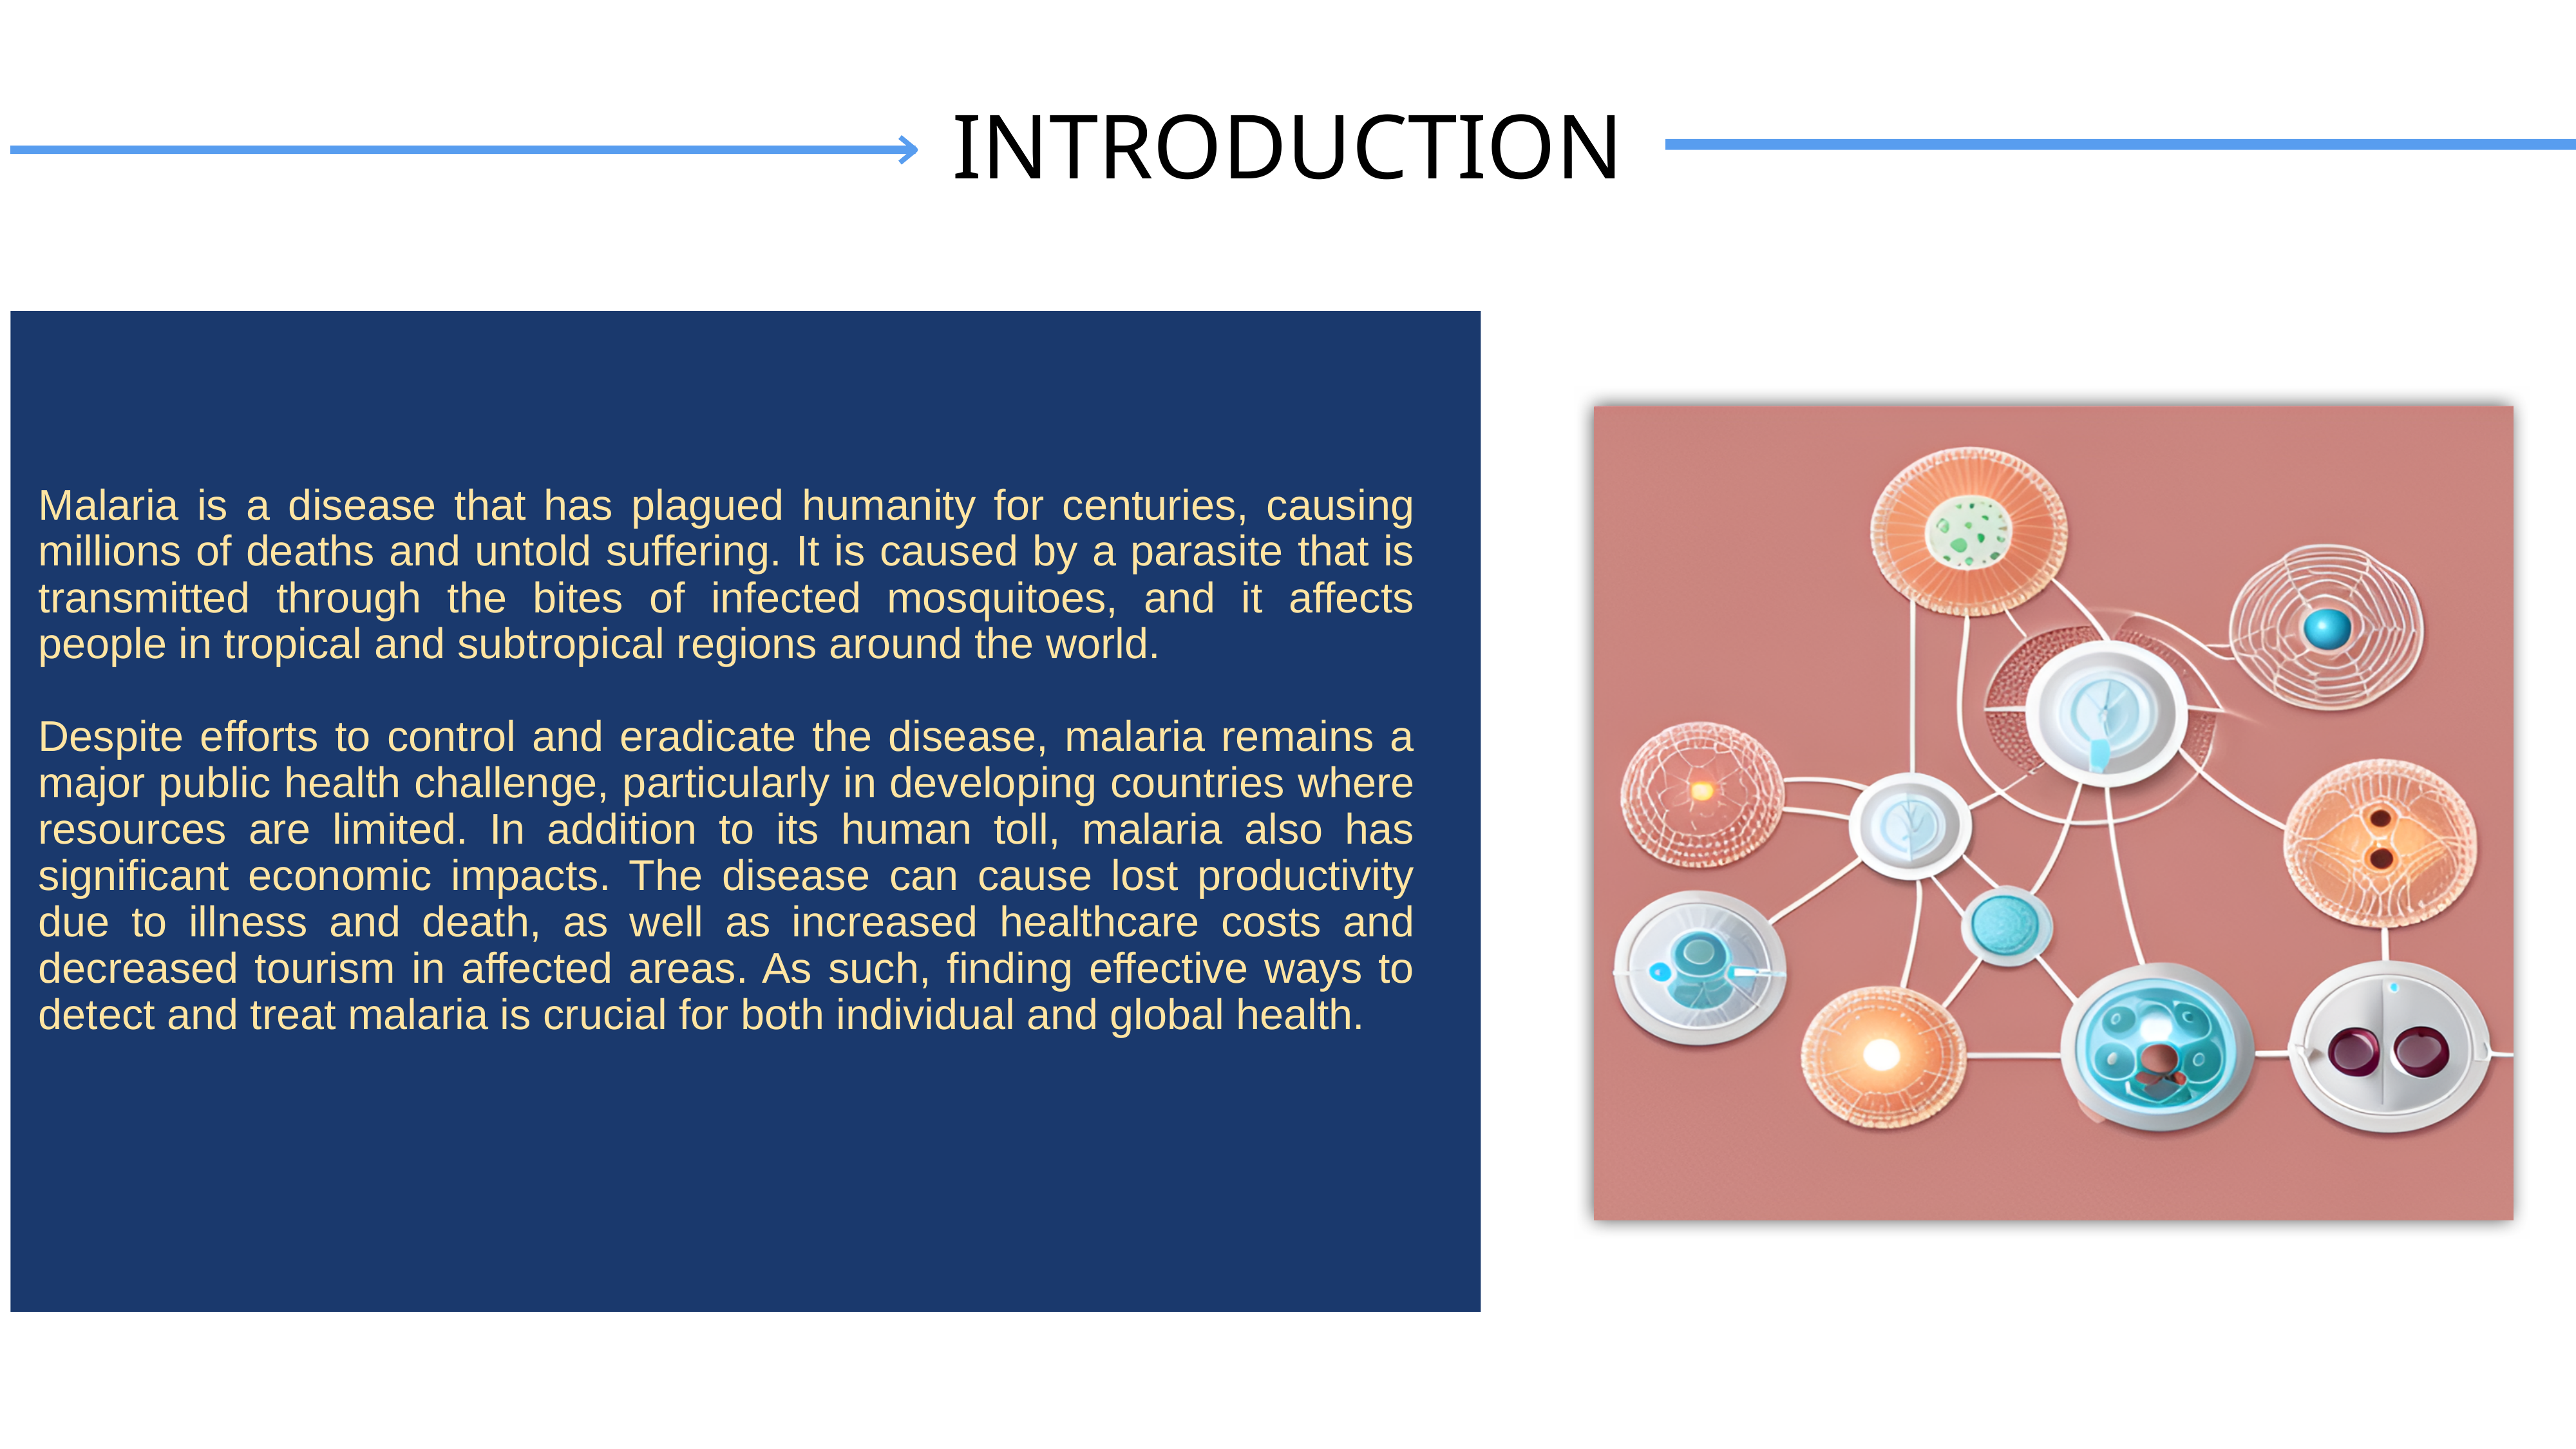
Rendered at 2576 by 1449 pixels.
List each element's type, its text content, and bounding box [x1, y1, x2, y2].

text_box Malaria is a disease that has plagued humanity for centuries, causing millions of deaths and untold suffering. It is caused by a parasite that is transmitted through the bites of infected mosquitoes, and it affects people in tropical and subtropical regions around the world. Despite efforts to control and eradicate the disease, malaria remains a major public health challenge, particularly in developing countries where resources are limited. In addition to its human toll, malaria also has significant economic impacts. The disease can cause lost productivity due to illness and death, as well as increased healthcare costs and decreased tourism in affected areas. As such, finding effective ways to detect and treat malaria is crucial for both individual and global health. [31, 475, 1424, 1046]
picture [1594, 406, 2514, 1221]
text_box [10, 311, 1481, 1312]
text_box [10, 137, 916, 163]
text_box [1665, 138, 2576, 150]
text_box INTRODUCTION [899, 90, 1676, 227]
